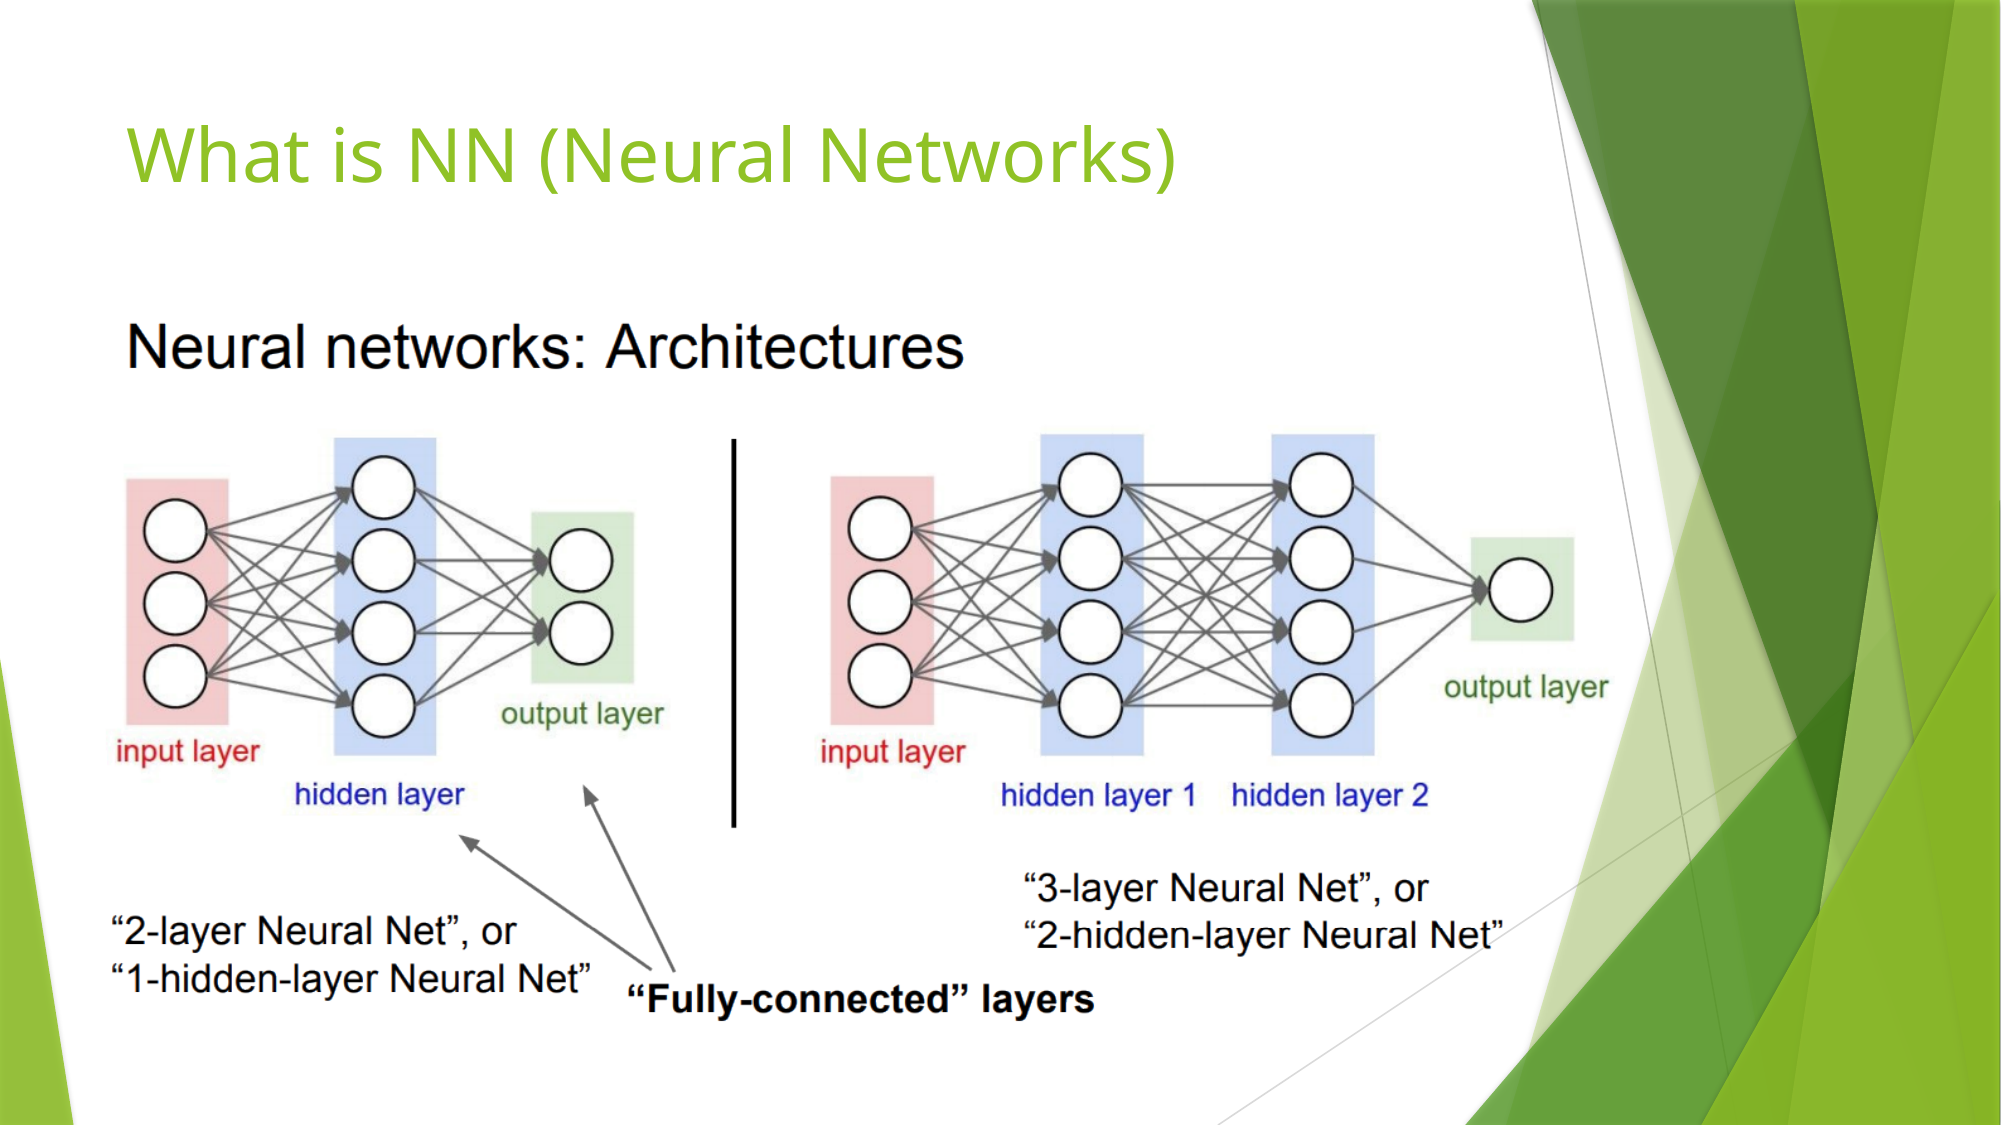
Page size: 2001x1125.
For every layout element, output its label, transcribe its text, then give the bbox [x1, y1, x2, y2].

picture [71, 289, 1625, 1044]
title What is NN (Neural Networks) [111, 99, 1522, 289]
